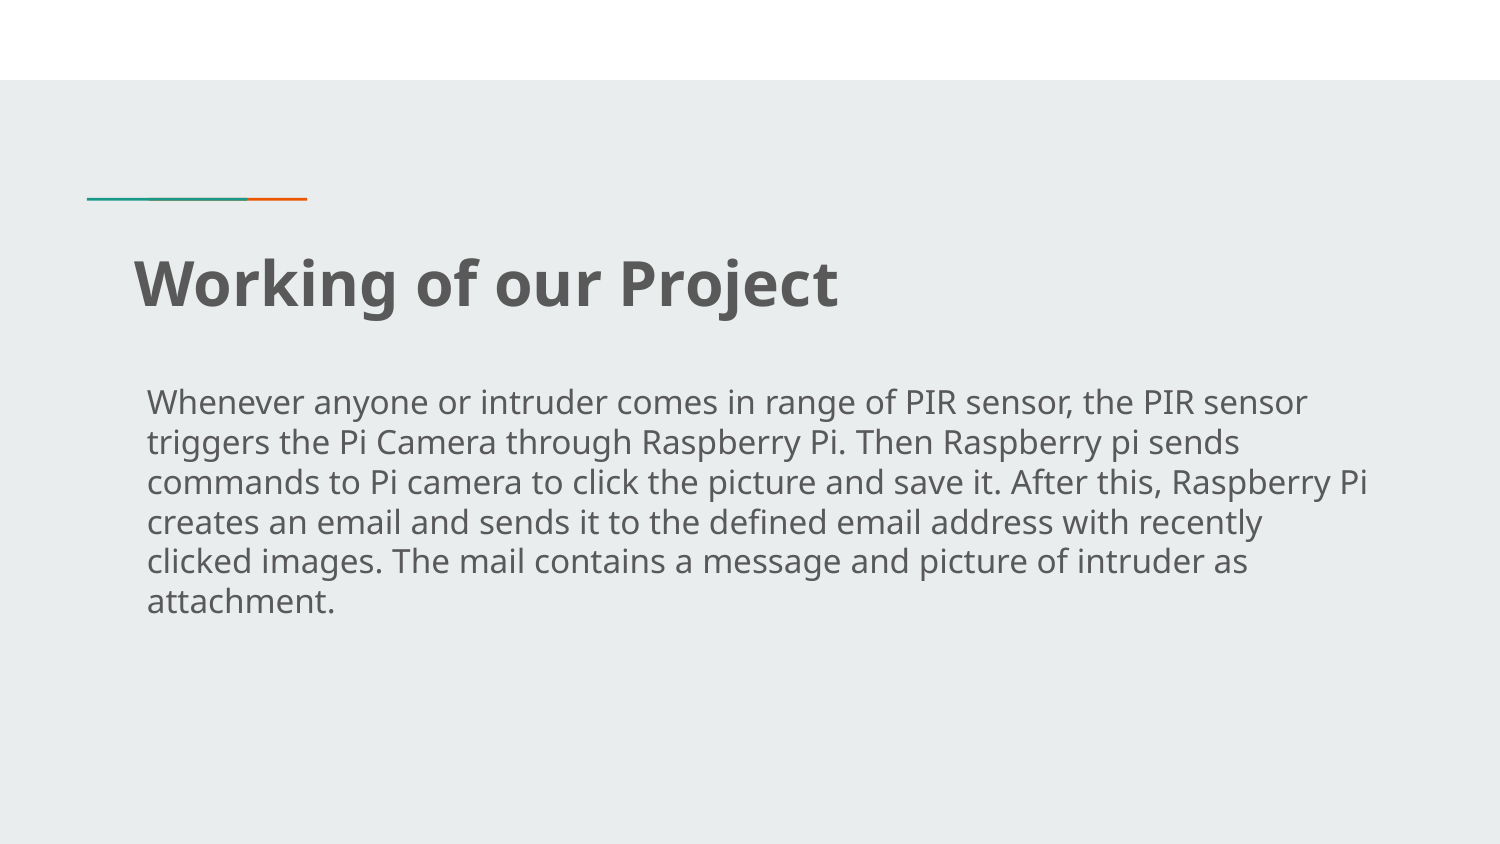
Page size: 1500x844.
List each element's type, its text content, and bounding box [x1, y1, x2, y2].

subtitle Working of our Project [119, 228, 1381, 318]
subtitle Whenever anyone or intruder comes in range of PIR sensor, the PIR sensor triggers the Pi Camera through Raspberry Pi. Then Raspberry pi sends commands to Pi camera to click the picture and save it. After this, Raspberry Pi creates an email and sends it to the defined email address with recently clicked images. The mail contains a message and picture of intruder as attachment. [131, 366, 1394, 641]
